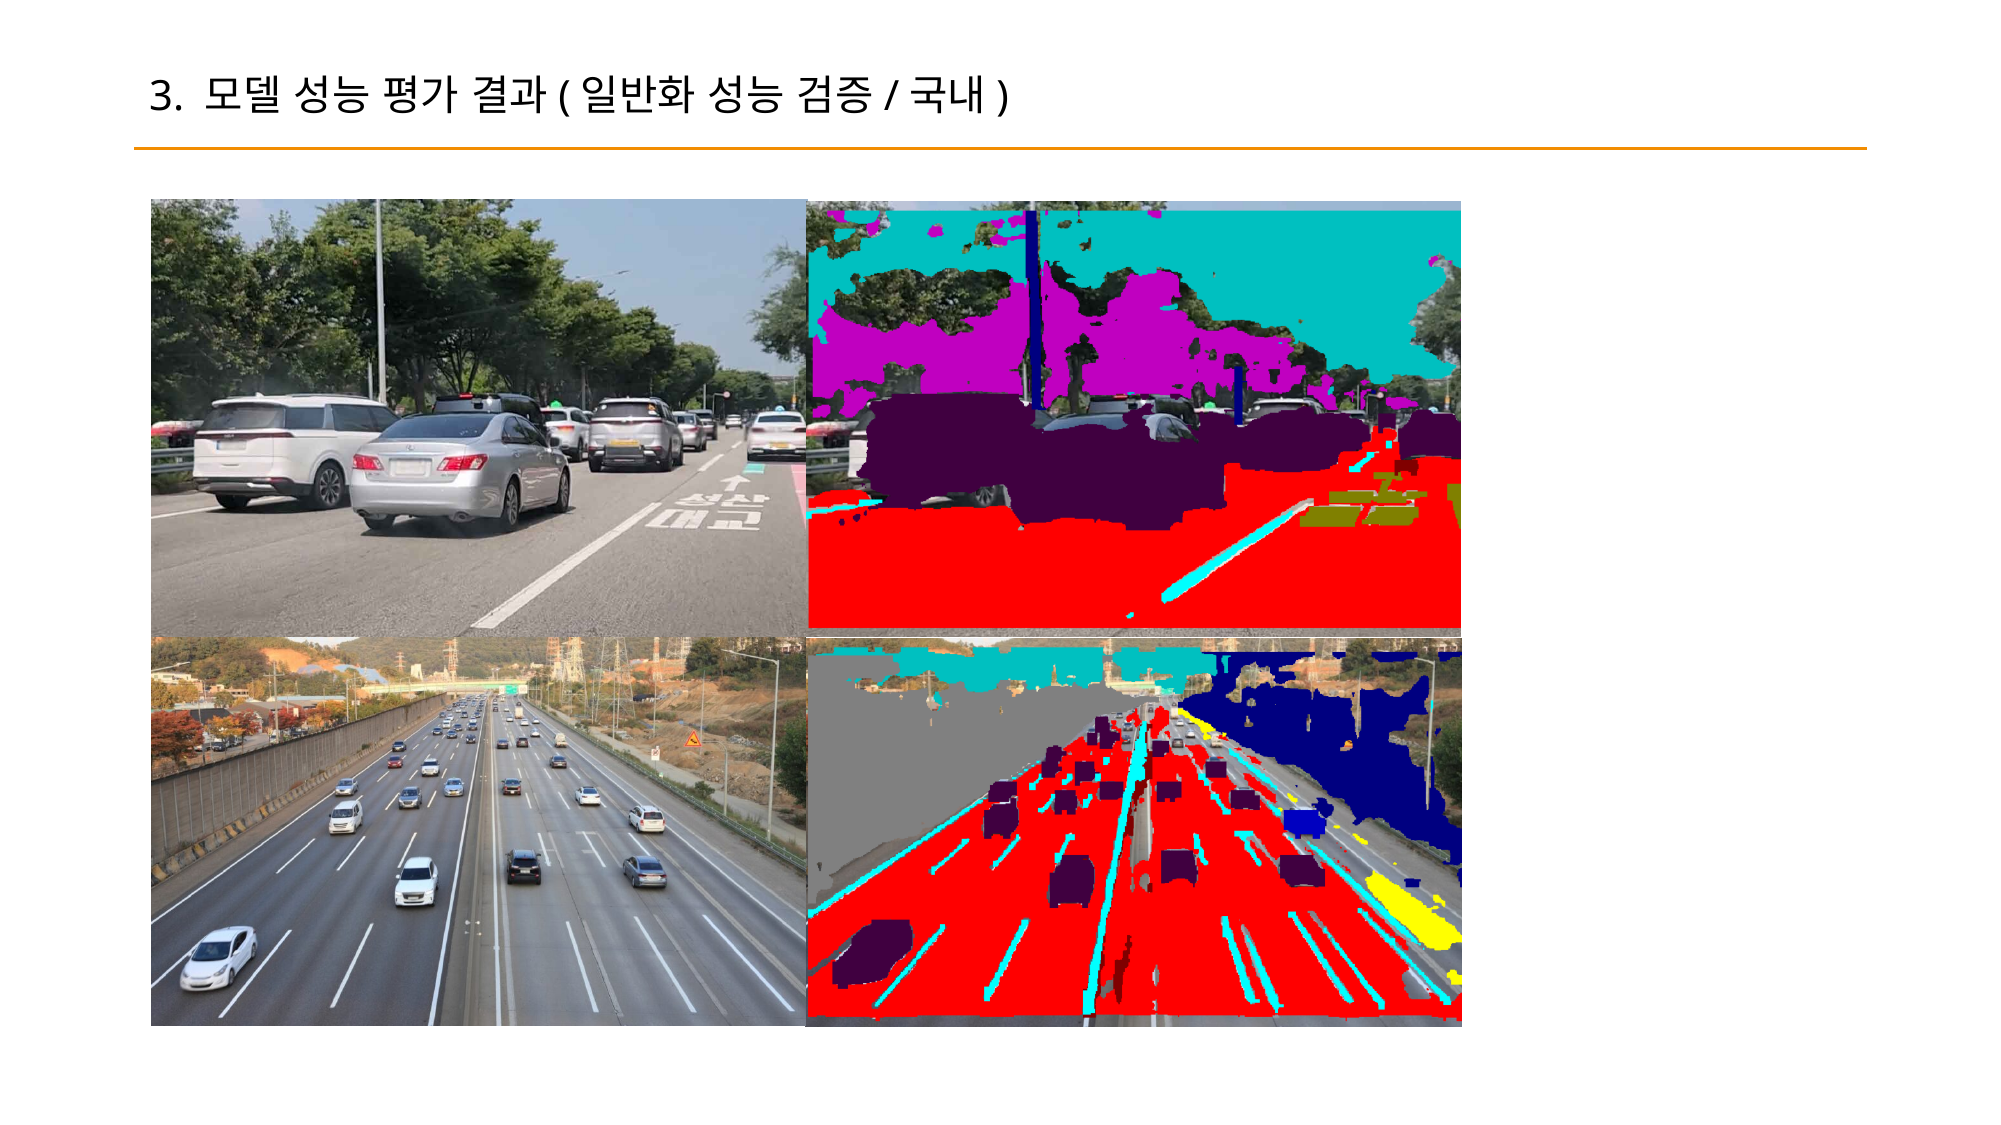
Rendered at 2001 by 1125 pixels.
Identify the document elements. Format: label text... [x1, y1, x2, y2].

picture [151, 199, 1462, 1027]
text_box 3. 모델 성능 평가 결과(일반화 성능 검증/국내) [134, 61, 1037, 126]
